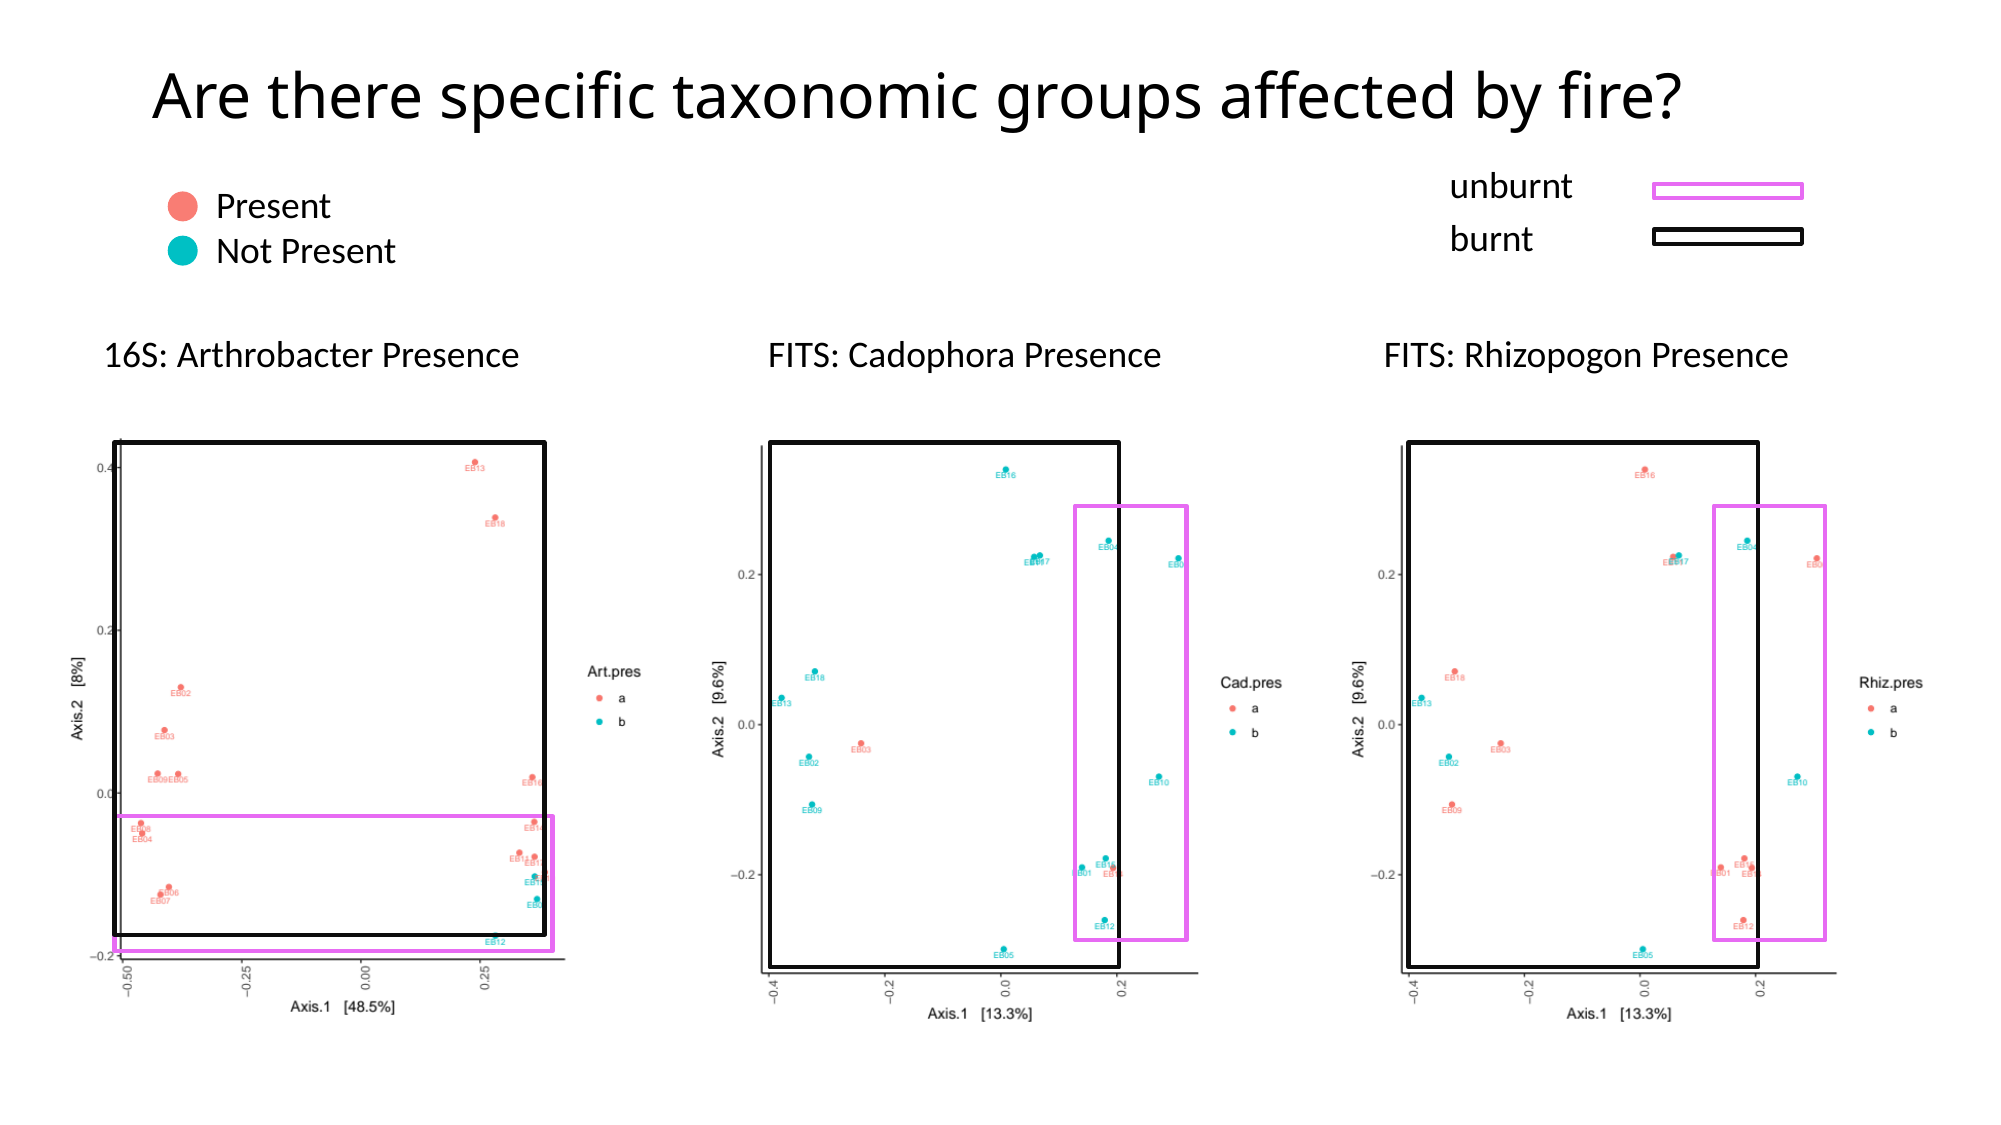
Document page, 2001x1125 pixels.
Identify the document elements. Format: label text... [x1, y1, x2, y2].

text_box burnt [1434, 206, 1689, 267]
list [64, 431, 655, 1021]
text_box FITS: Rhizopogon Presence [1369, 322, 1863, 383]
text_box Are there specific taxonomic groups affected by fire? [137, 57, 1863, 216]
text_box [1689, 183, 1802, 199]
text_box [166, 190, 199, 223]
text_box 16S: Arthrobacter Presence [88, 322, 674, 383]
text_box FITS: Cadophora Presence [753, 322, 1247, 383]
picture [1345, 438, 1936, 1028]
text_box [1689, 229, 1802, 244]
text_box unburnt [1434, 153, 1689, 206]
text_box Present Not Present [201, 173, 802, 279]
text_box [166, 234, 199, 267]
picture [705, 438, 1295, 1028]
